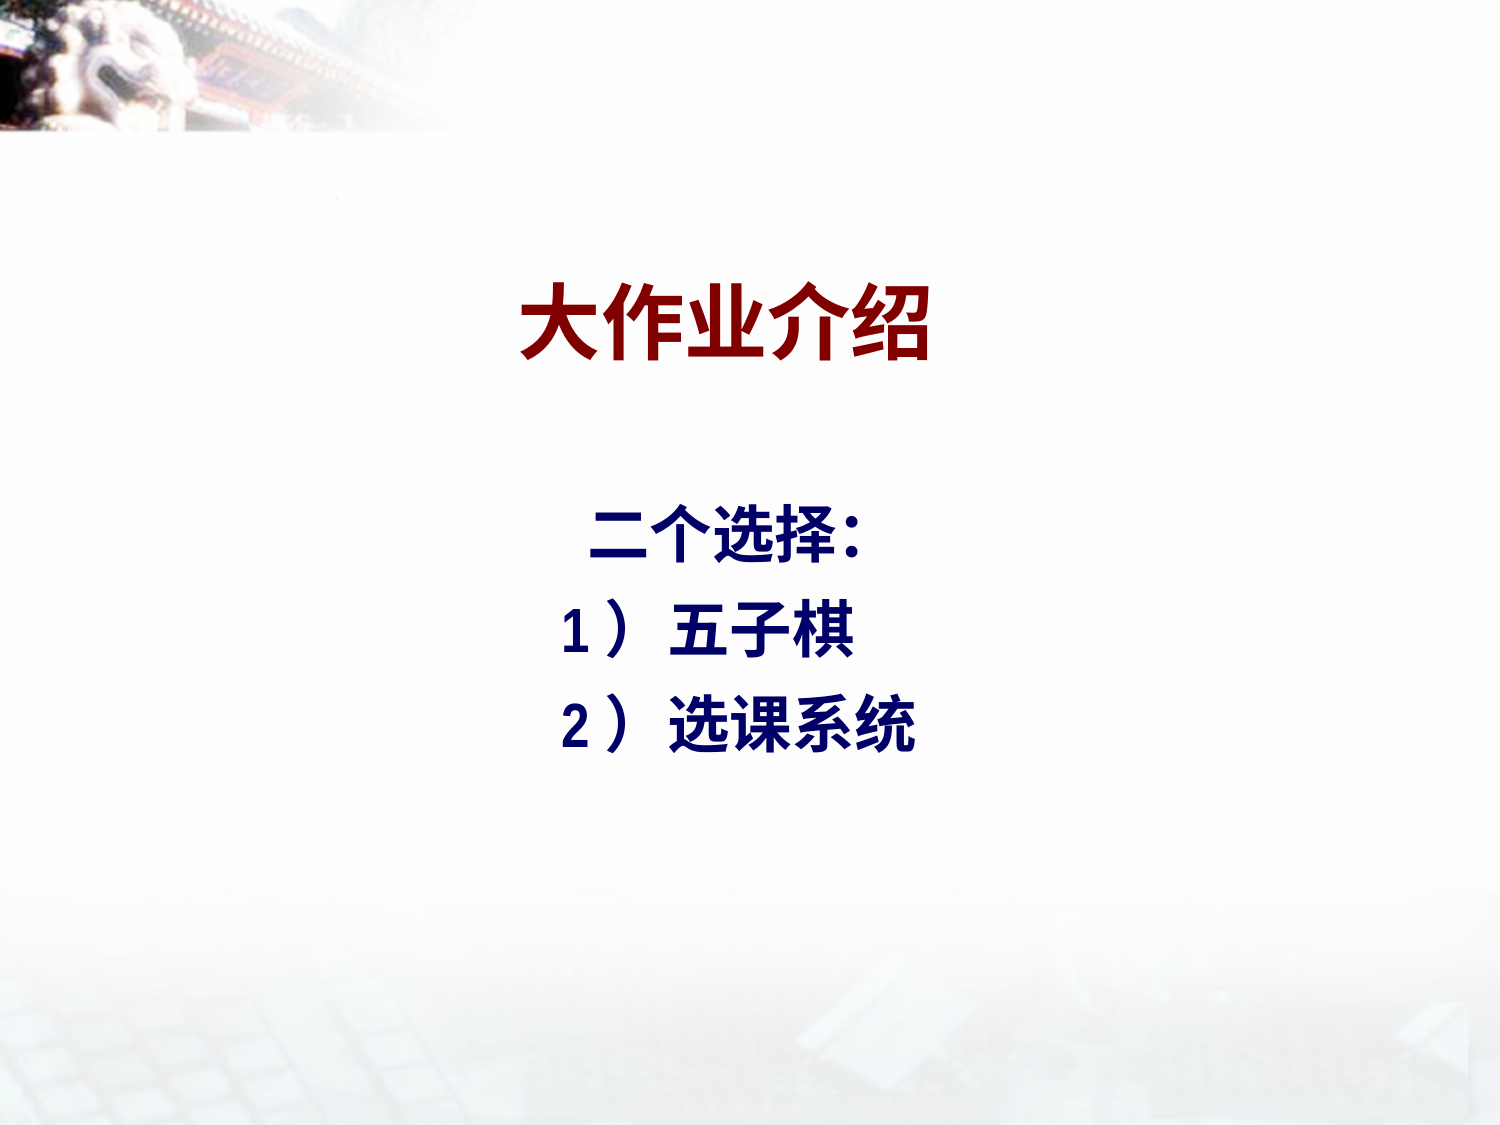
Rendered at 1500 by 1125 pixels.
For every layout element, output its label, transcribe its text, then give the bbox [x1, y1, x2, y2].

subtitle 二个选择： 1）五子棋 2）选课系统 [218, 479, 1269, 768]
title 大作业介绍 [88, 199, 1364, 442]
picture [0, 0, 1500, 1125]
